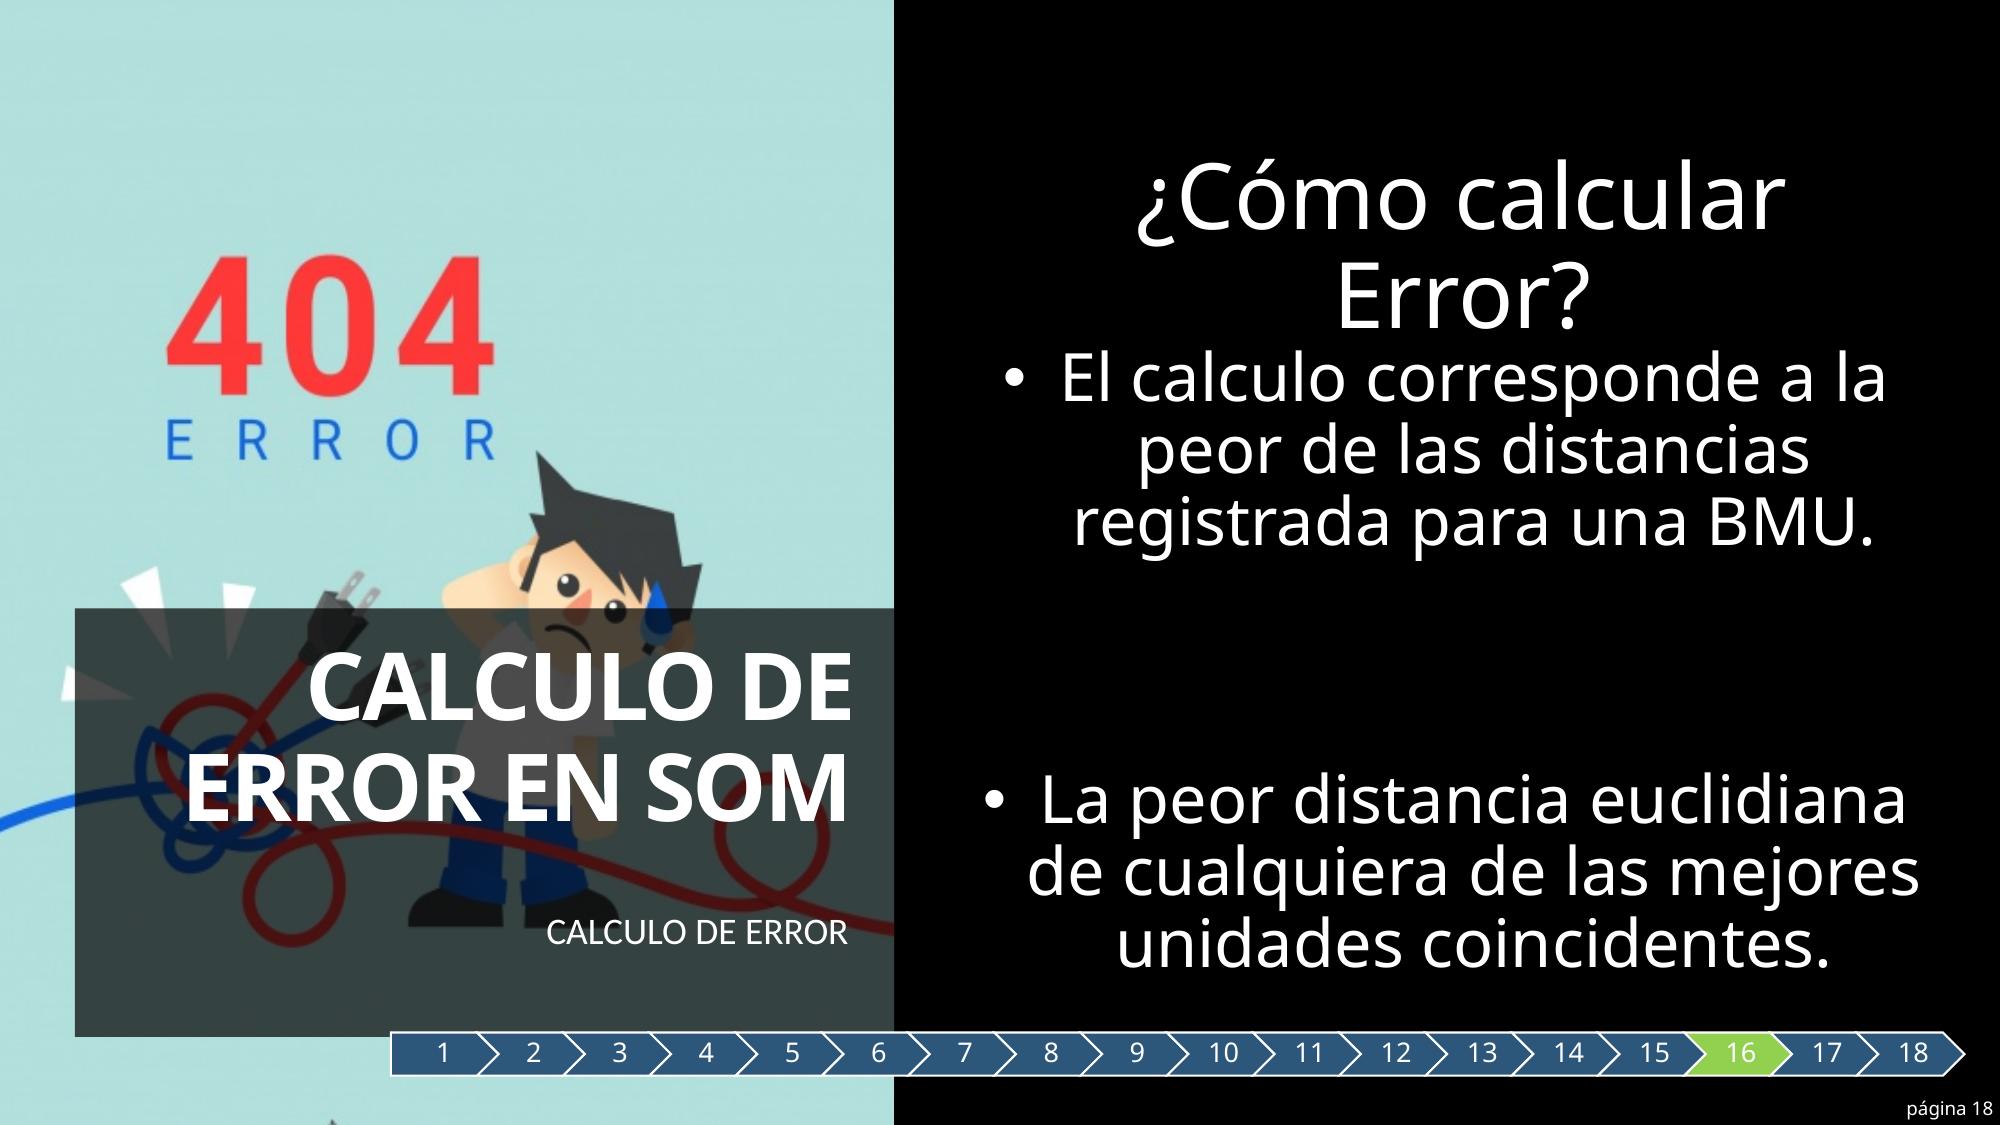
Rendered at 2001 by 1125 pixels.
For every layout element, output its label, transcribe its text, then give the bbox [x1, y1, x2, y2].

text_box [390, 1024, 1965, 1084]
text_box El calculo corresponde a la peor de las distancias registrada para una BMU. La peor distancia euclidiana de cualquiera de las mejores unidades coincidentes. [948, 268, 1945, 697]
text_box ¿Cómo calcular Error? [999, 150, 1926, 268]
picture [0, 0, 895, 1125]
slide_number página 18 [1903, 1096, 1994, 1123]
